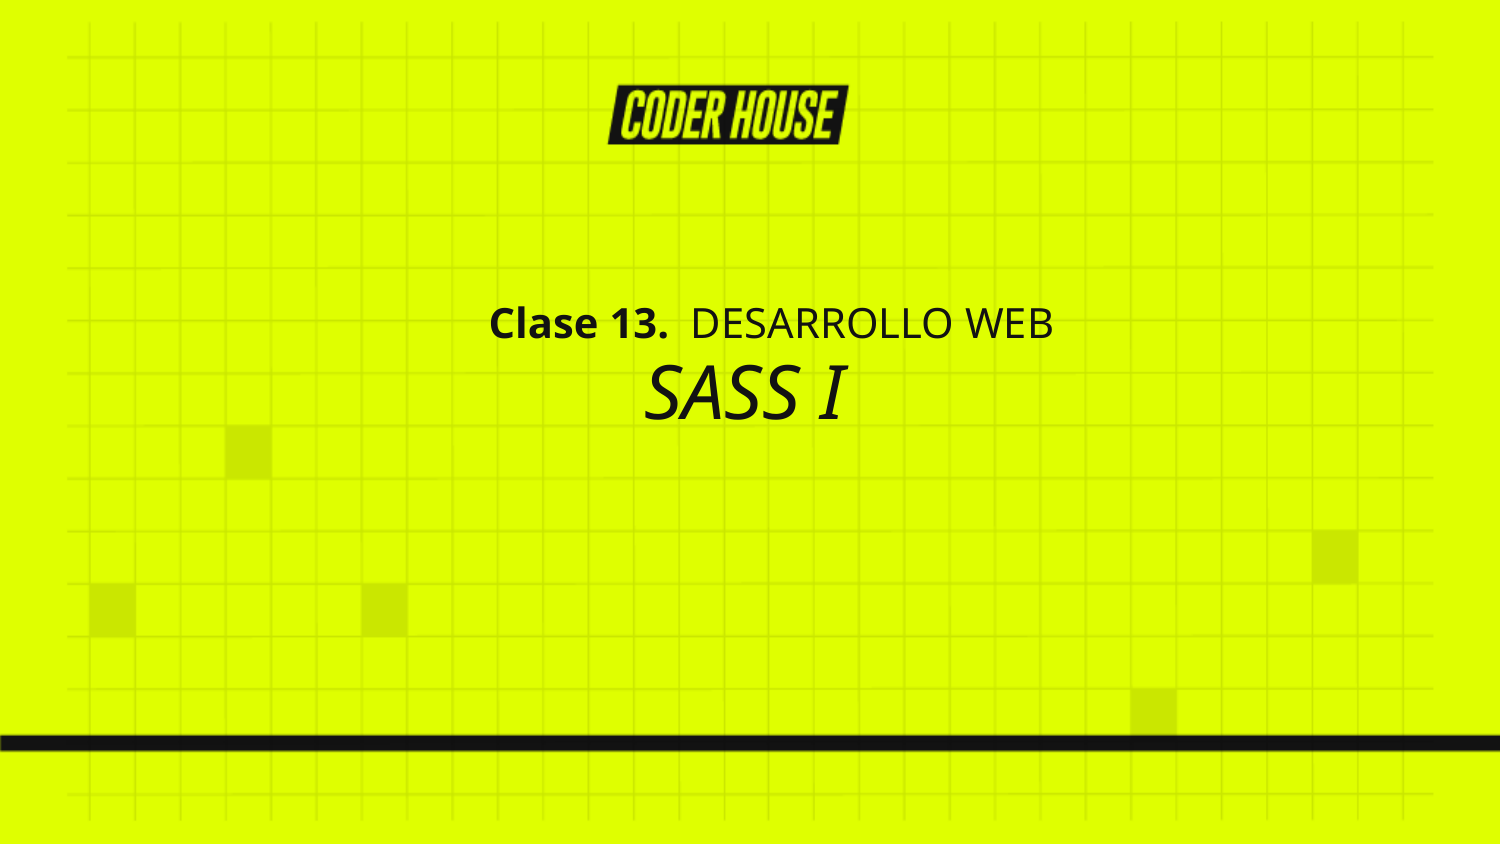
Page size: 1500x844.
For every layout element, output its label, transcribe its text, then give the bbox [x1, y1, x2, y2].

text_box SASS I [331, 348, 1158, 434]
picture [0, 0, 1500, 844]
text_box [115, 718, 400, 797]
text_box Clase 13. DESARROLLO WEB [266, 269, 1234, 348]
